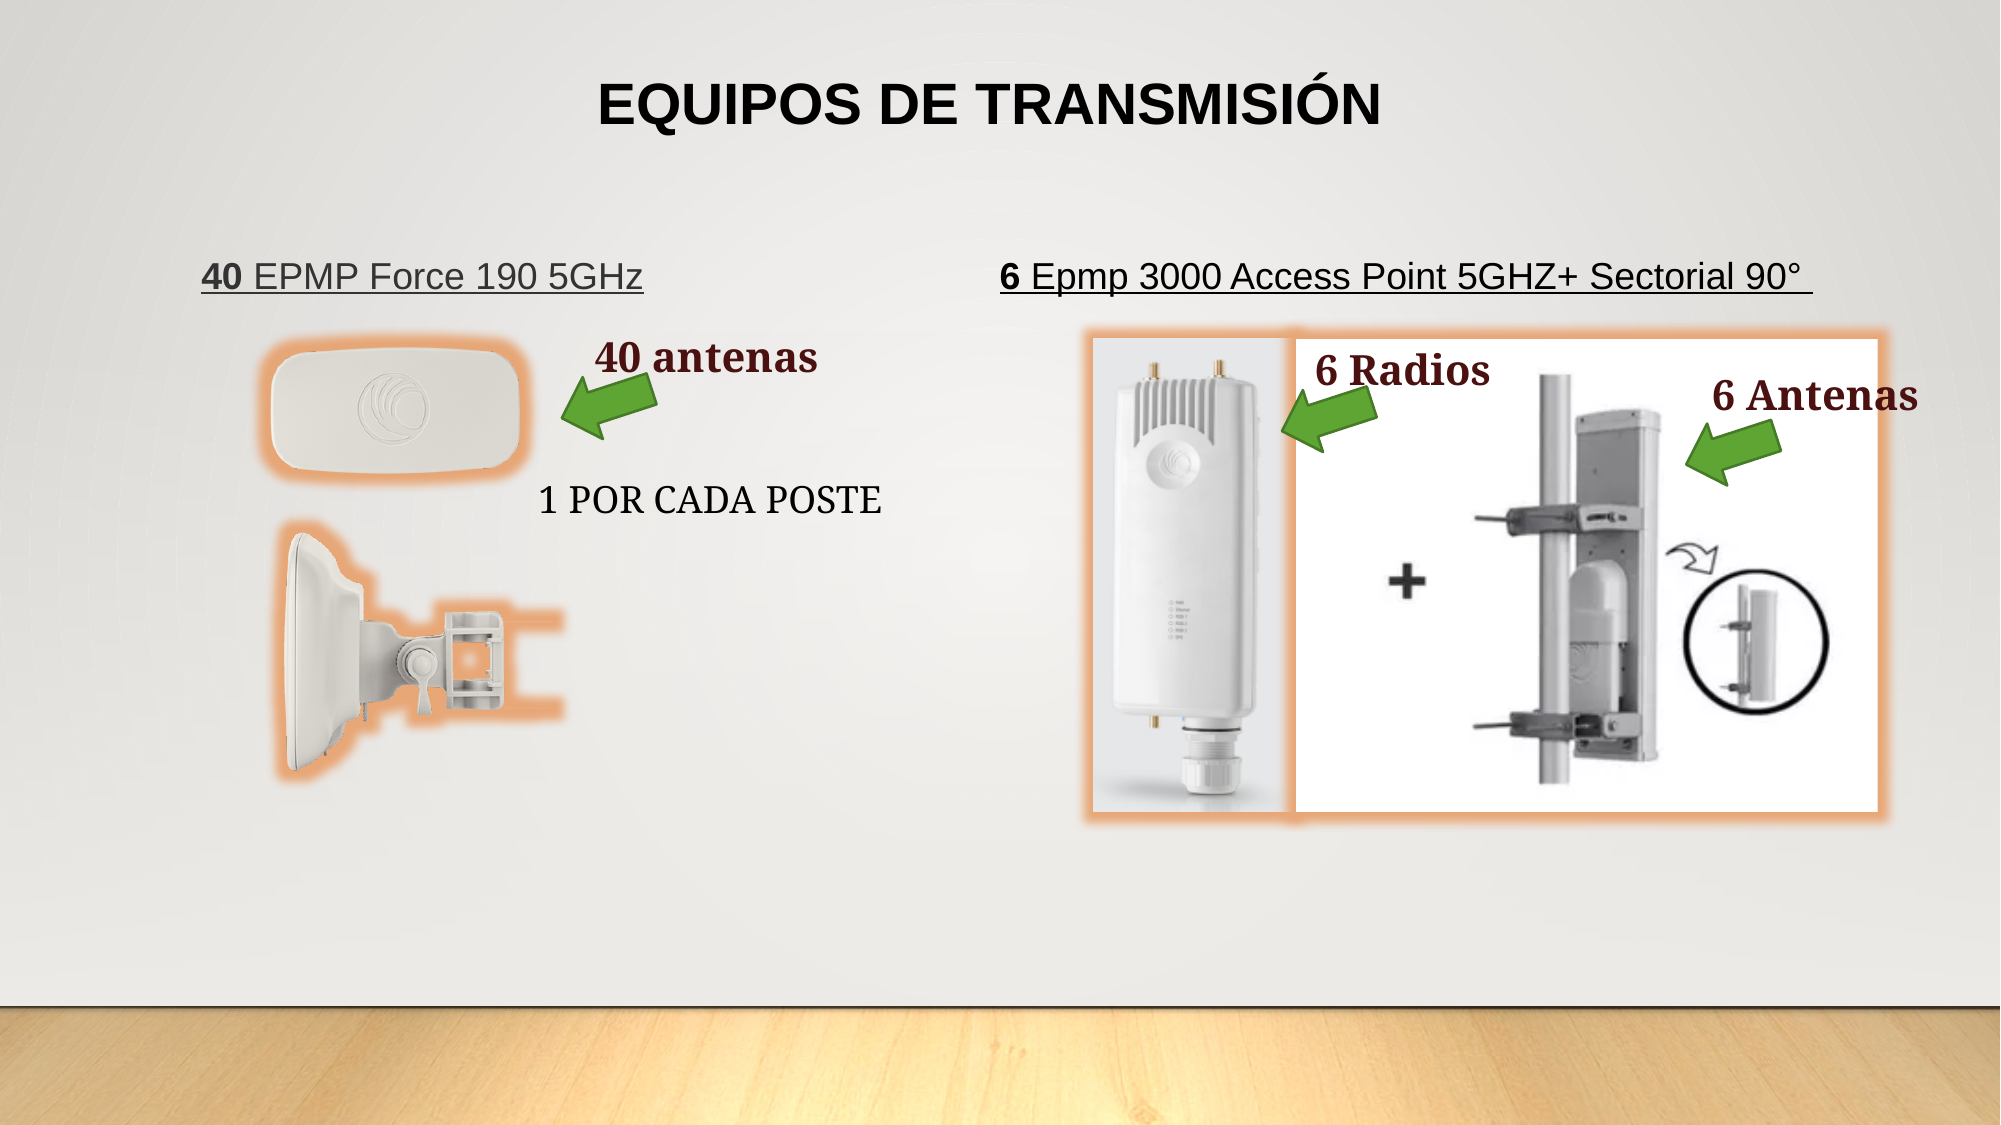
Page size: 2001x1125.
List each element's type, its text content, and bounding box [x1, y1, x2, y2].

text_box EQUIPOS DE TRANSMISIÓN [582, 58, 1513, 144]
picture [0, 1006, 2000, 1125]
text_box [559, 323, 955, 437]
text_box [1279, 336, 1675, 450]
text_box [977, 244, 1878, 812]
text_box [1683, 360, 2000, 483]
text_box 1 POR CADA POSTE [662, 468, 898, 529]
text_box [183, 244, 662, 812]
